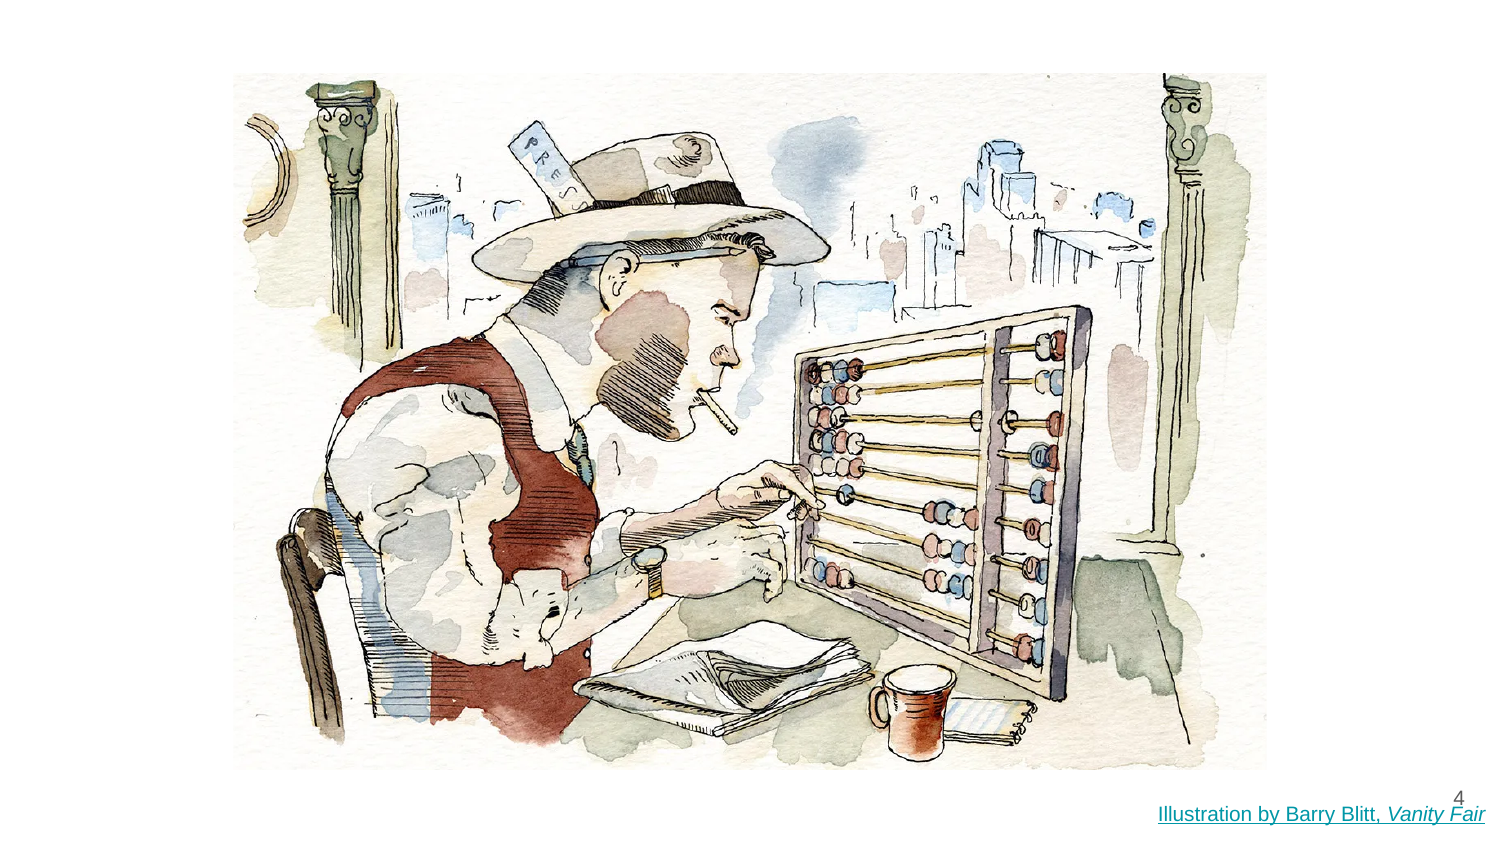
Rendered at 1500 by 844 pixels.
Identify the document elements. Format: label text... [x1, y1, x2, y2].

text_box Illustration by Barry Blitt, Vanity Fair [1133, 793, 1500, 834]
picture [233, 73, 1267, 770]
slide_number 4 [1389, 764, 1480, 830]
